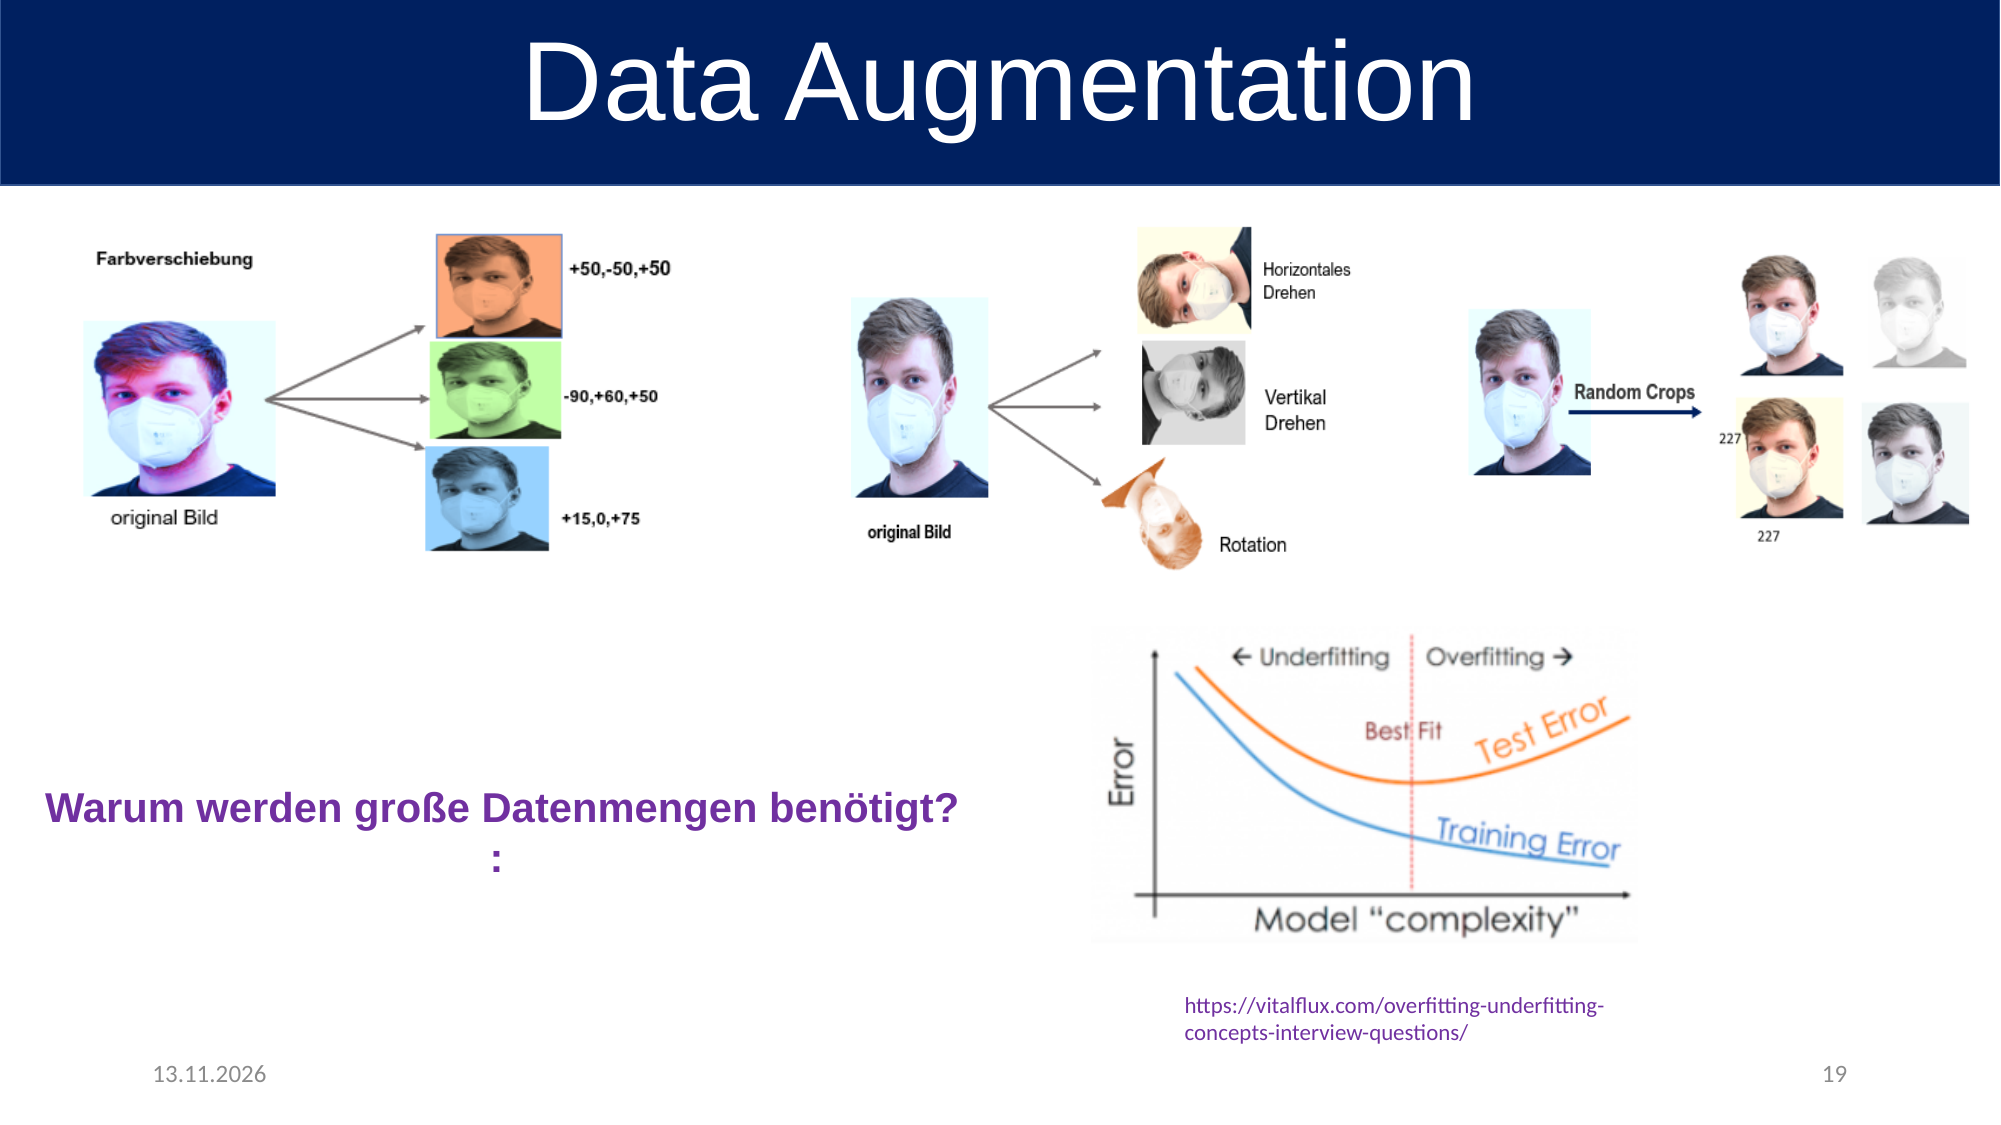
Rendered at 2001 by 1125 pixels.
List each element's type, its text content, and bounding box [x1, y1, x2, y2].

text_box https://vitalflux.com/overfitting-underfitting-concepts-interview-questions/ [1169, 982, 1638, 1053]
slide_number 19 [1412, 1042, 1863, 1103]
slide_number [137, 1042, 588, 1103]
picture [1091, 609, 1638, 973]
text_box Warum werden große Datenmengen benötigt? : [27, 773, 978, 888]
picture [79, 212, 682, 563]
text_box Data Augmentation [0, 0, 2000, 186]
picture [851, 215, 1370, 579]
picture [1462, 215, 1981, 553]
